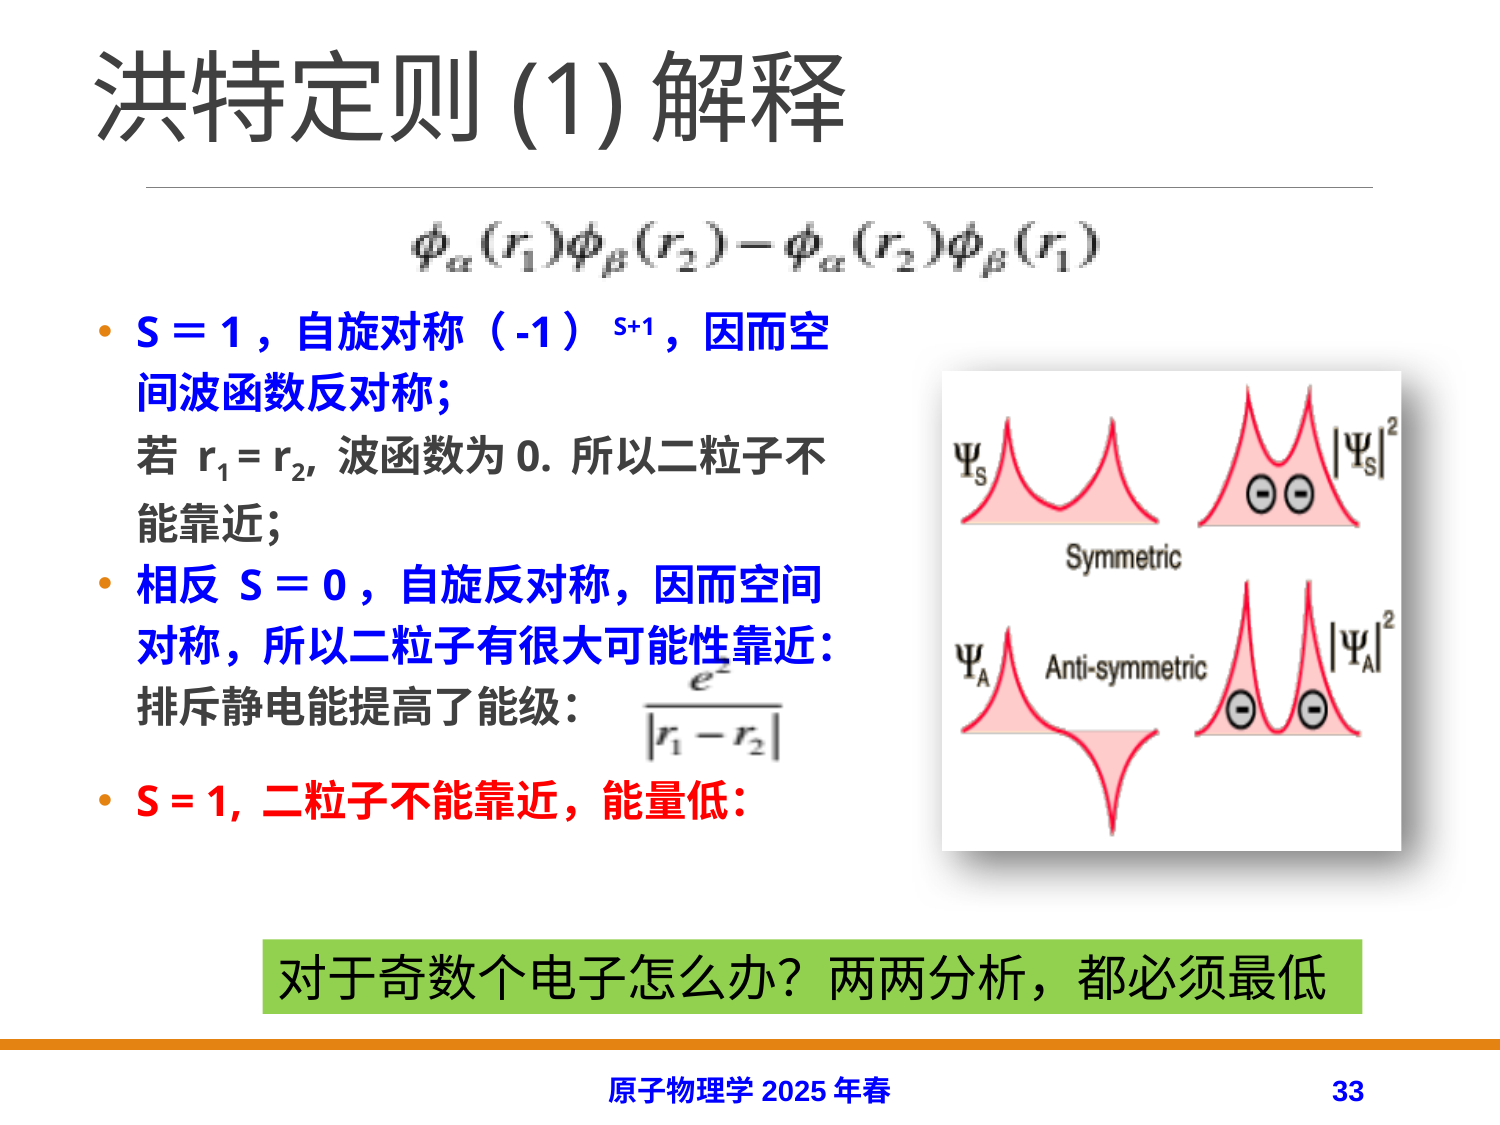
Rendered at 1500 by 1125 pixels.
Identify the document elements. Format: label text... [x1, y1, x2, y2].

slide_number 33 [1218, 1059, 1380, 1120]
footer 原子物理学2025年春 [453, 1059, 1047, 1120]
list S＝1，自旋对称（-1）S+1，因而空间波函数反对称； 若 r1 = r2, 波函数为0. 所以二粒子不能靠近； 相反 S＝0，自旋反对称，因而空间对称，所以二粒子有很大可能性靠近： 排斥静电能提高了能级： S = 1, 二粒子不能靠近，能量低： [95, 287, 863, 963]
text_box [402, 207, 1110, 284]
text_box 对于奇数个电子怎么办？两两分析，都必须最低 [262, 939, 1363, 1014]
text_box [636, 649, 788, 763]
title 洪特定则(1)解释 [75, 8, 1438, 163]
picture [941, 370, 1402, 852]
